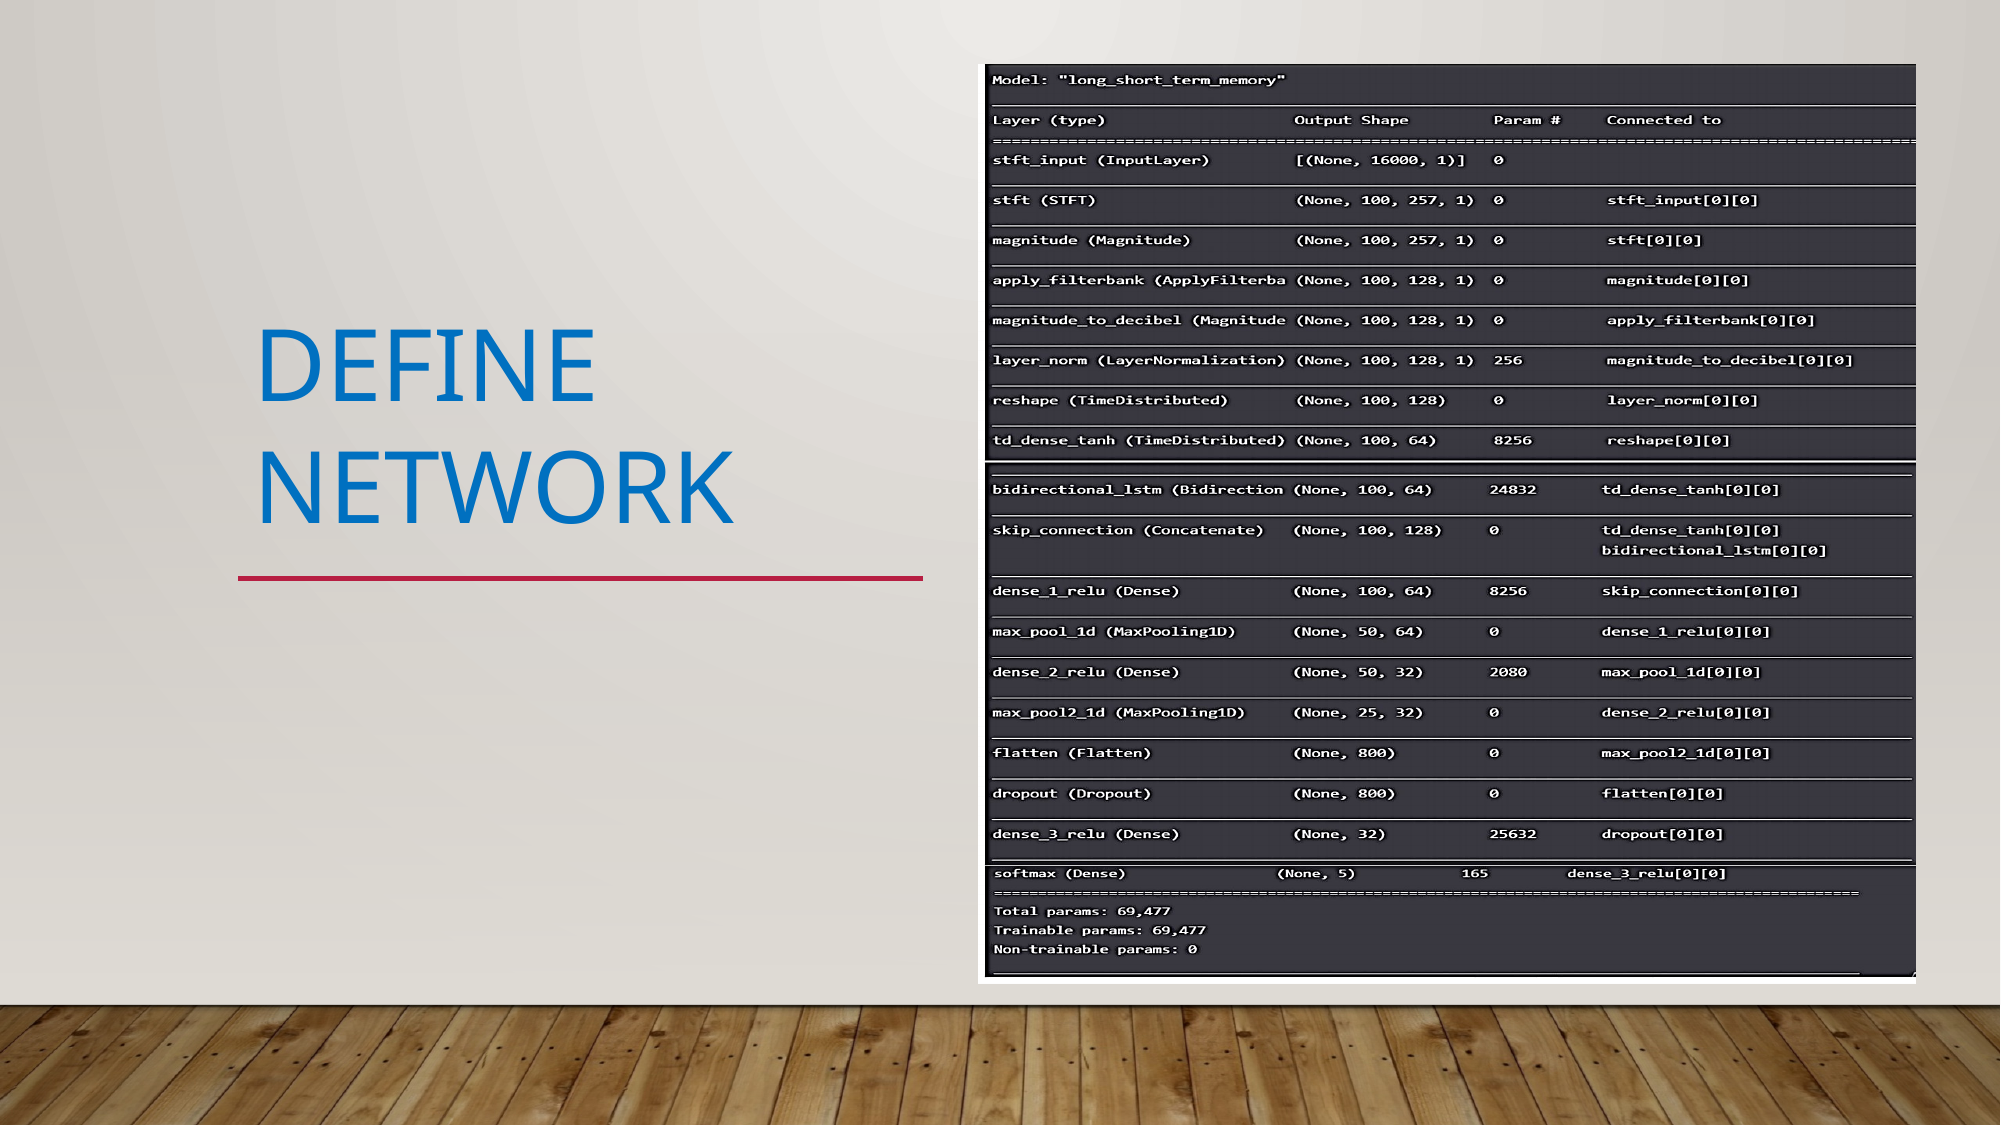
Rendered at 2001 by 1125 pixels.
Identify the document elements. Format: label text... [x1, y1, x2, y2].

text_box Define Network [238, 157, 924, 549]
picture [978, 64, 1916, 985]
text_box [0, 330, 2000, 1004]
text_box [0, 0, 2000, 330]
picture [0, 1006, 2000, 1125]
